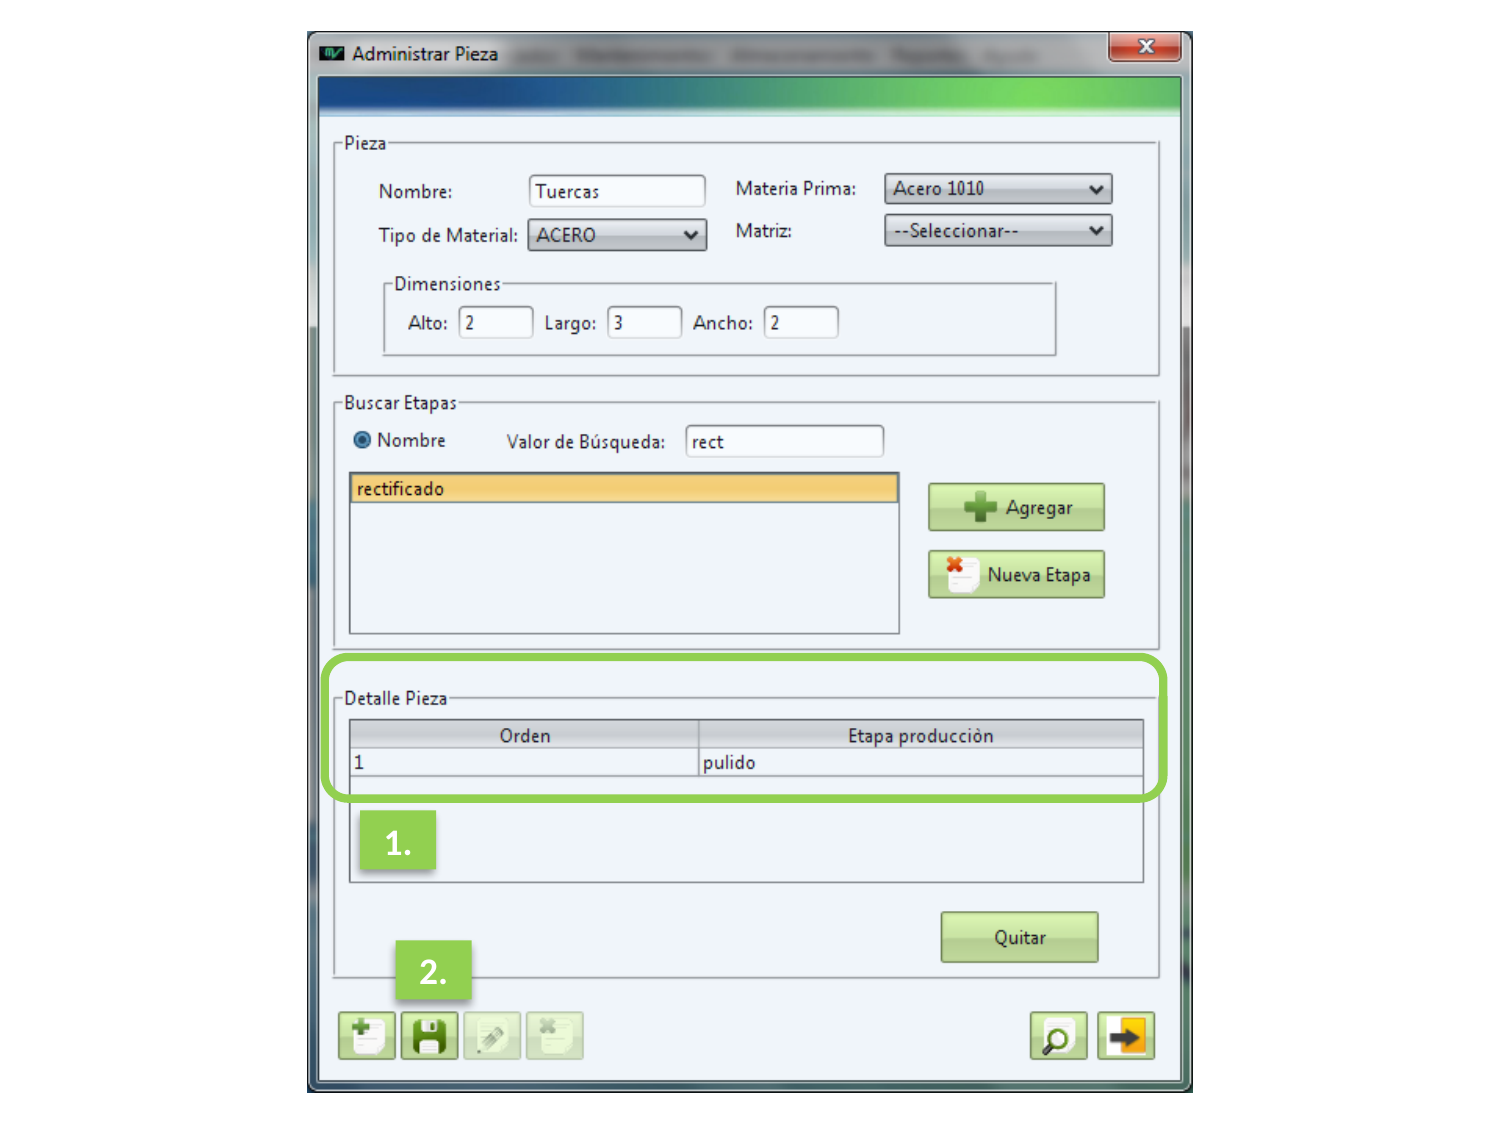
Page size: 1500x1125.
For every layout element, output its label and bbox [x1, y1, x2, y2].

text_box [307, 31, 1193, 1094]
